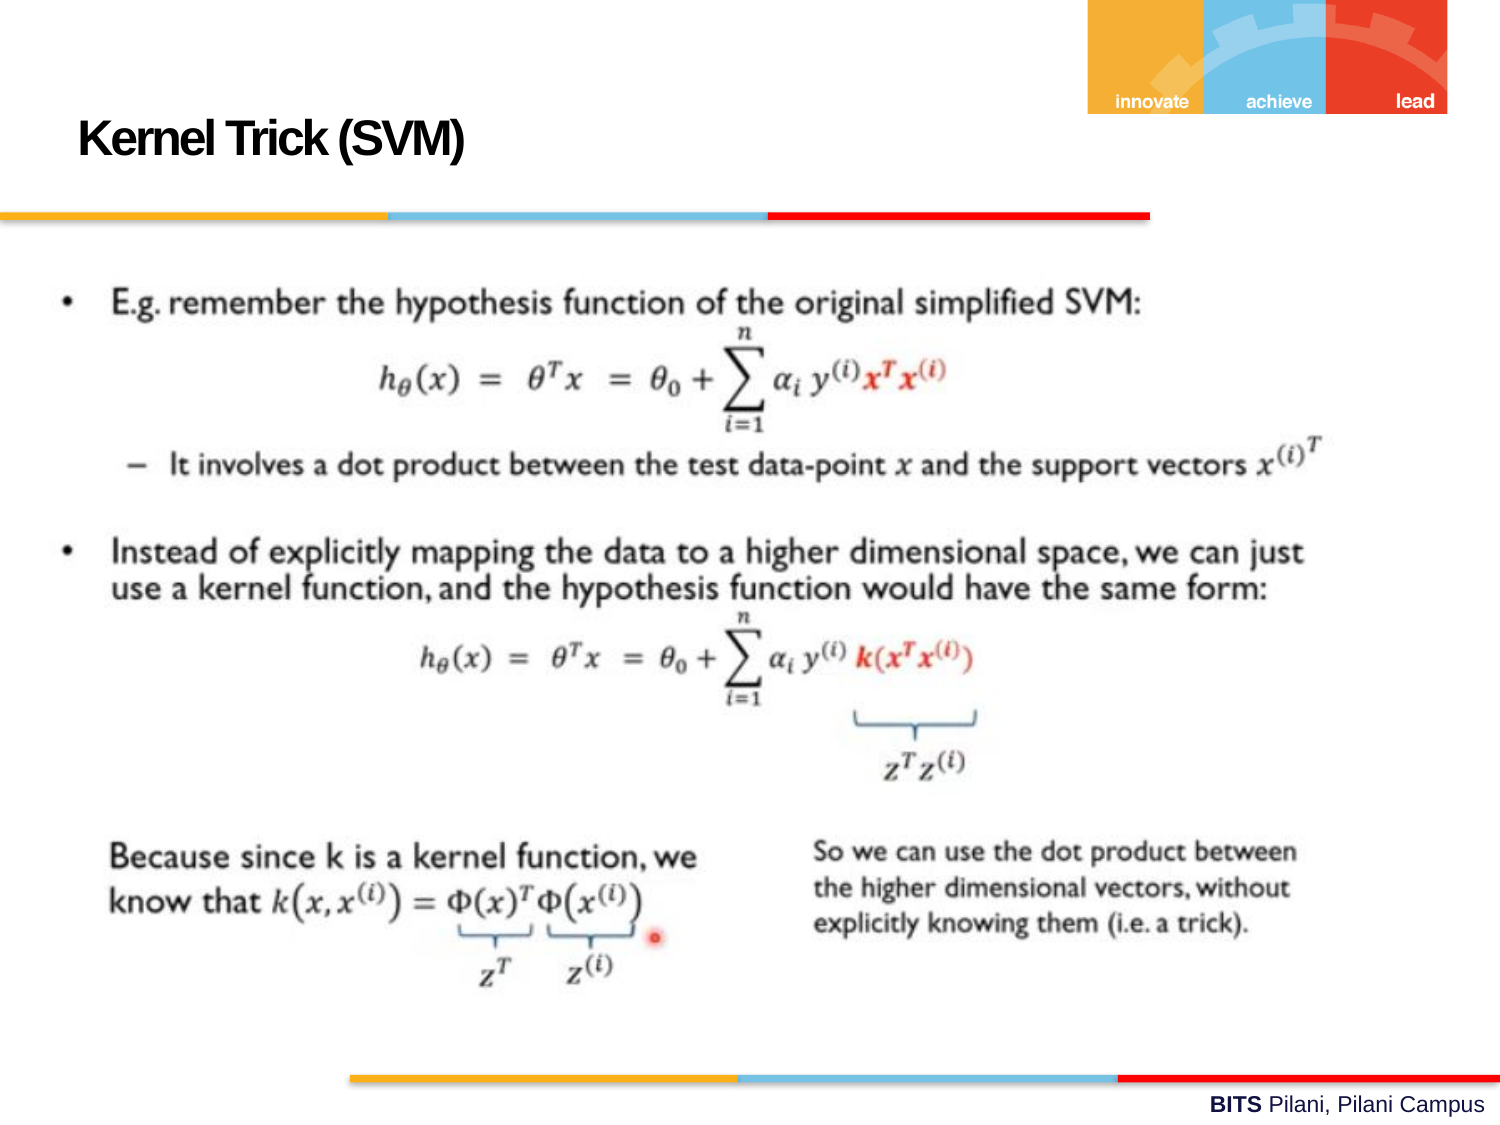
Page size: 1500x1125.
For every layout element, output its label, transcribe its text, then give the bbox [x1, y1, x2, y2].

title Kernel Trick (SVM) [62, 34, 1413, 223]
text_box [0, 212, 1151, 221]
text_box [349, 1074, 1500, 1083]
text_box BITS Pilani, Pilani Campus [537, 1090, 1500, 1125]
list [37, 260, 1335, 998]
picture [1087, 0, 1448, 114]
